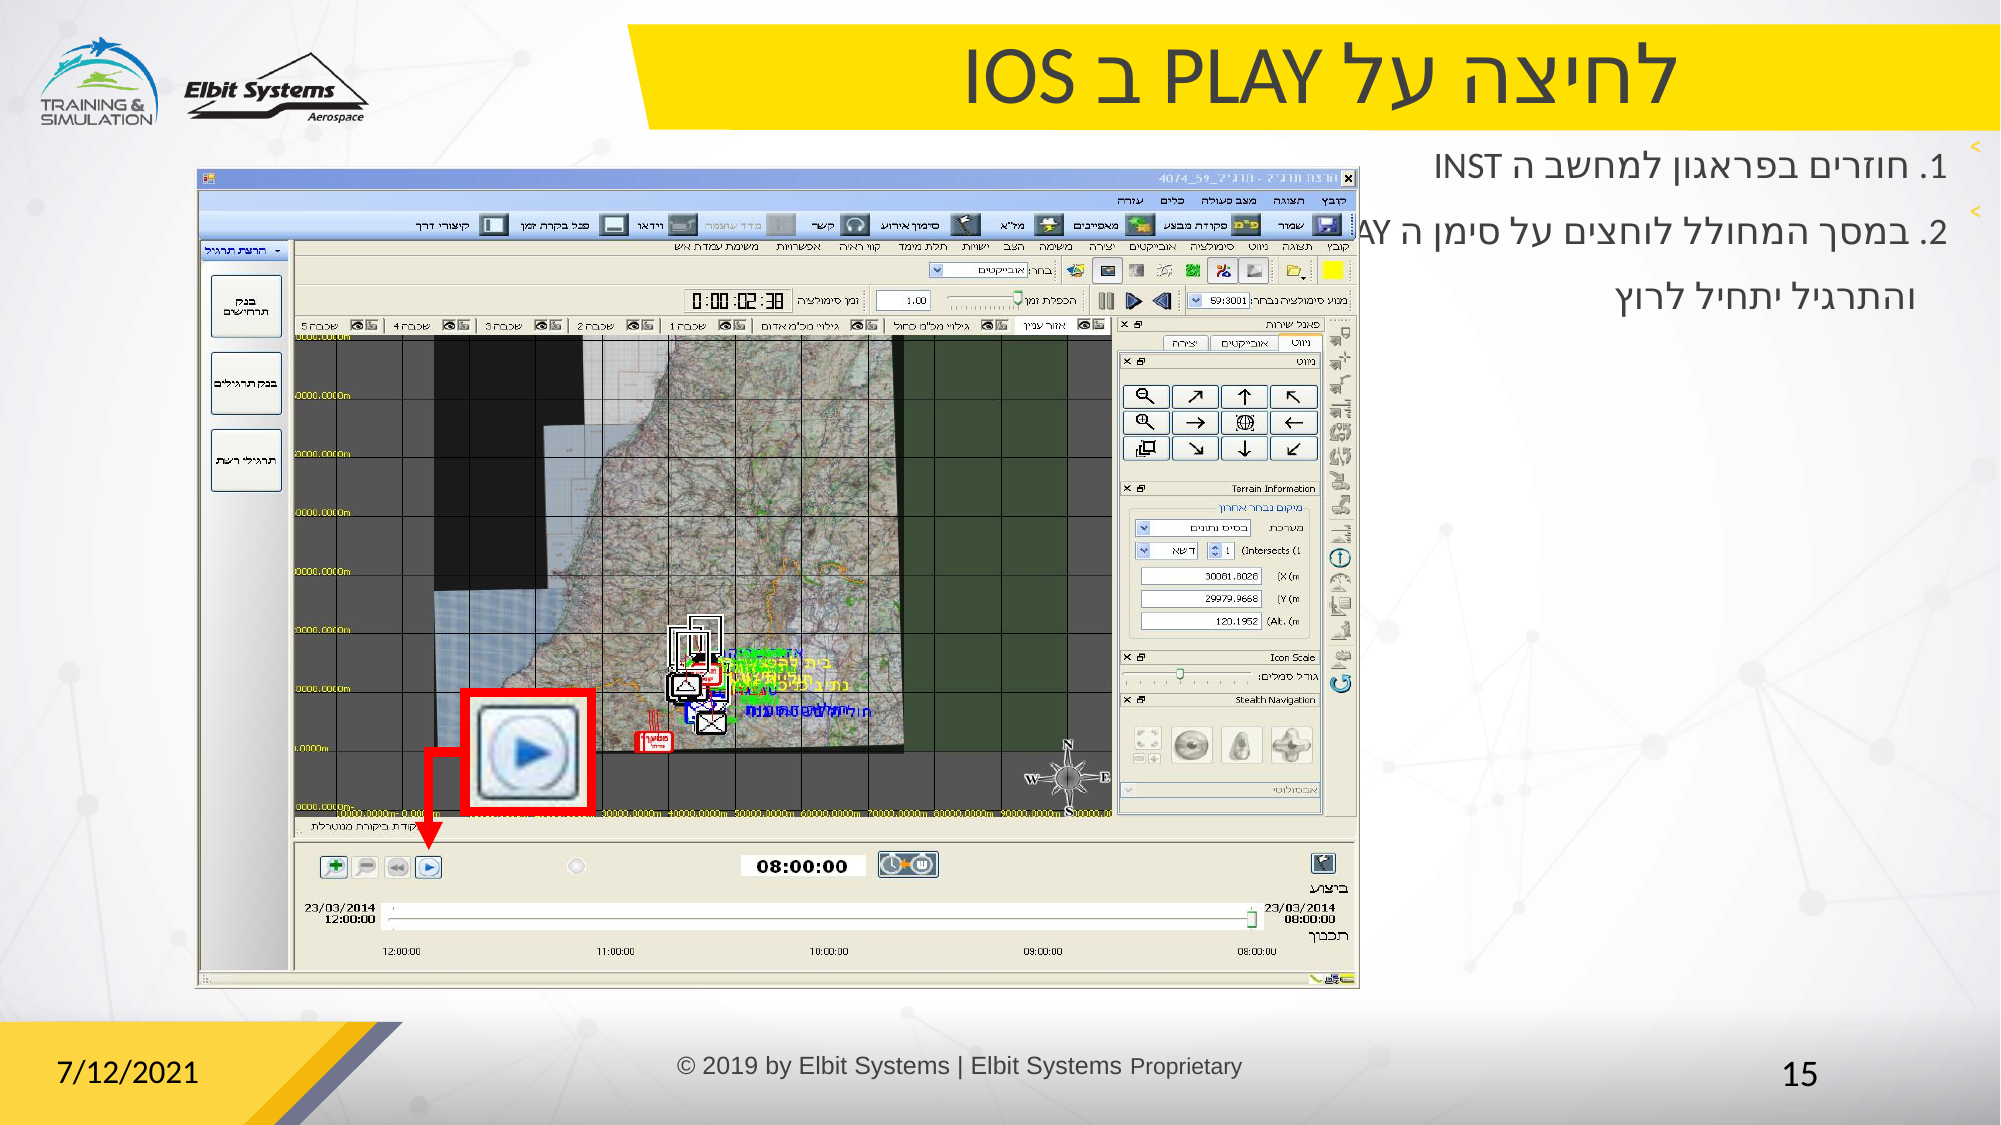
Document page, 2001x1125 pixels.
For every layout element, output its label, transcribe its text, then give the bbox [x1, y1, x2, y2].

title לחיצה על PLAY ב IOS [645, 24, 2000, 129]
picture [194, 166, 1360, 989]
picture [0, 0, 2001, 1125]
list 1. חוזרים בפראגון למחשב ה INST 2. במסך המחולל לוחצים על סימן ה PLAY והתרגיל יתחיל לרוץ [0, 133, 2000, 1022]
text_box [428, 692, 594, 851]
